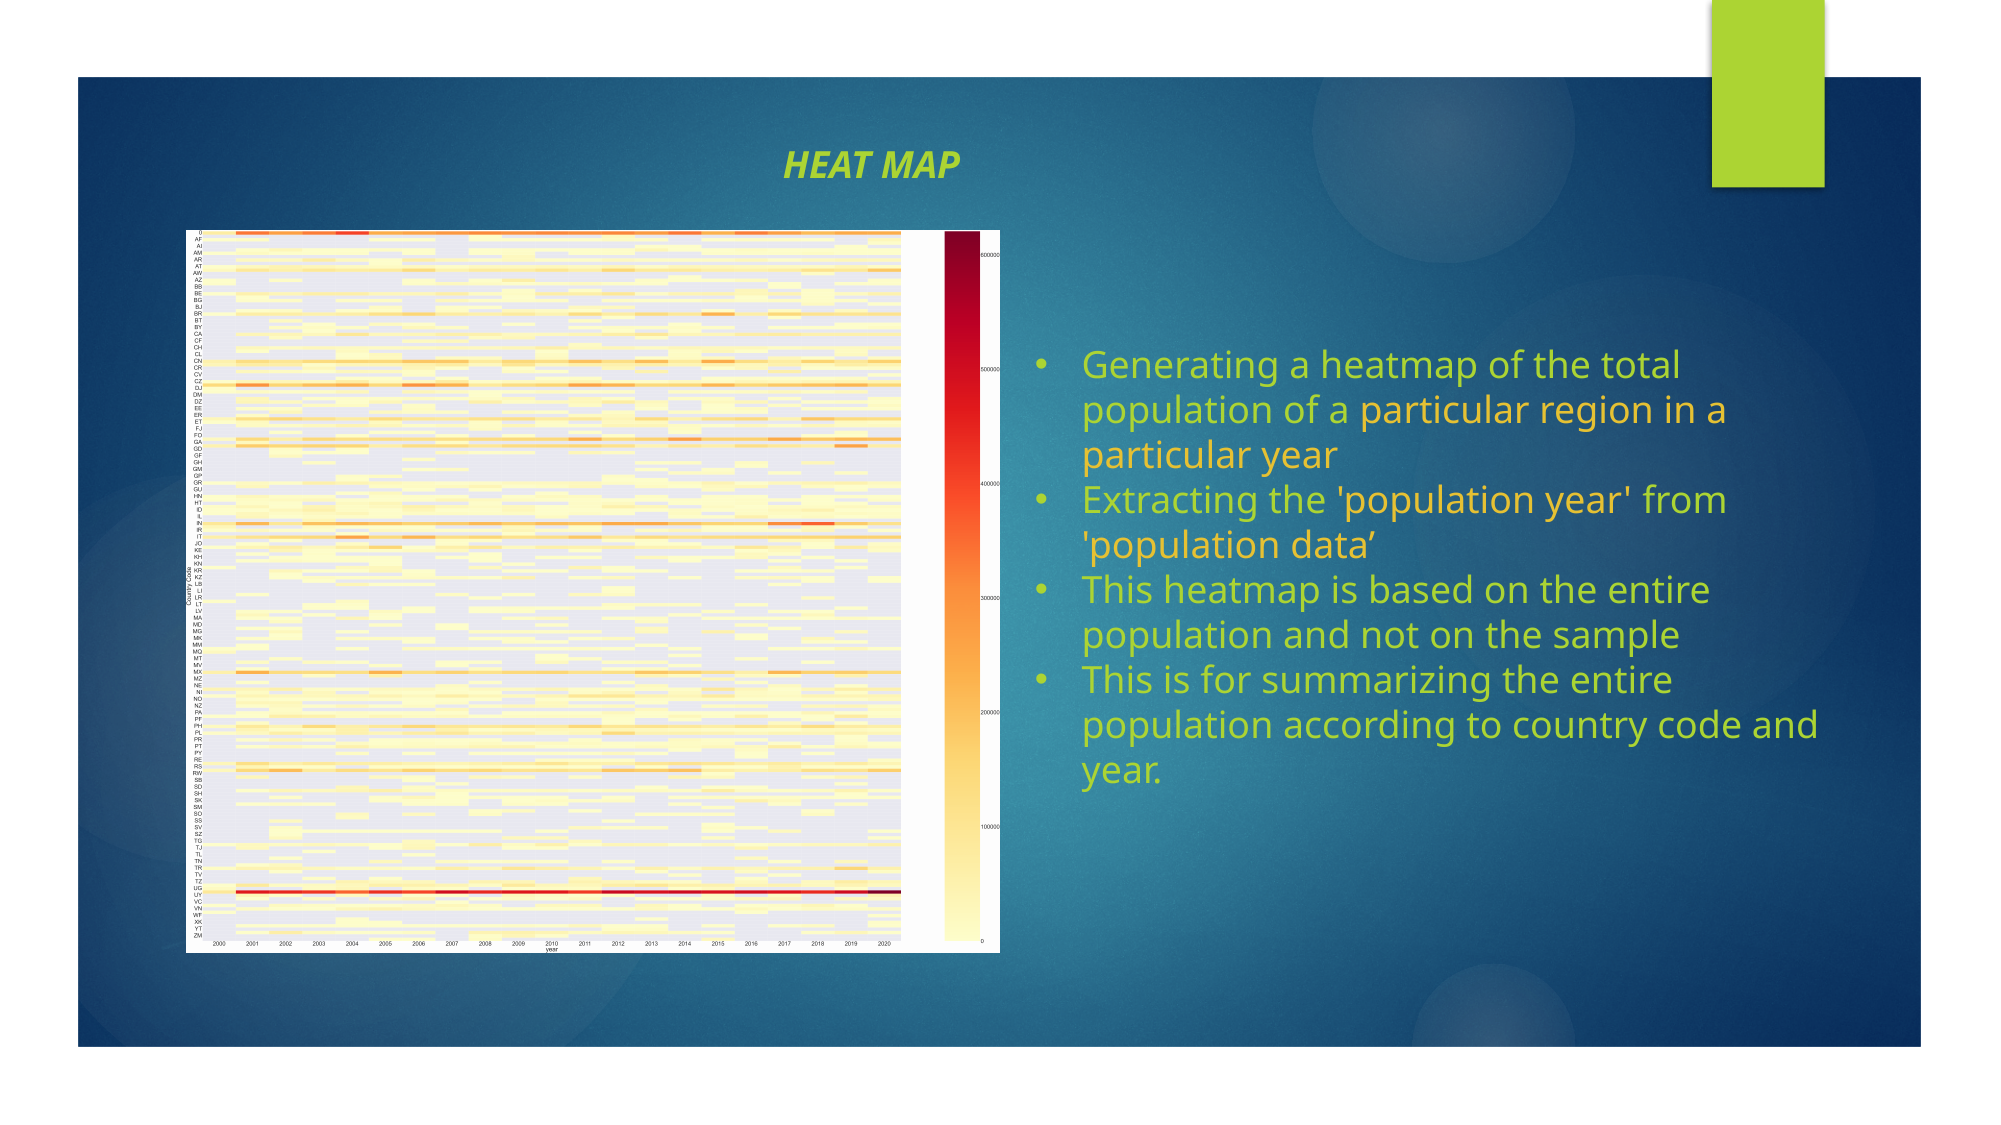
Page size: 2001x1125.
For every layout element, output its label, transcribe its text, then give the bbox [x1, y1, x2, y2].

text_box Generating a heatmap of the total population of a particular region in a particular year Extracting the 'population year' from 'population data’ This heatmap is based on the entire population and not on the sample This is for summarizing the entire population according to country code and year. [1020, 333, 1883, 798]
picture [186, 230, 1001, 953]
text_box Heat map [767, 133, 1049, 231]
